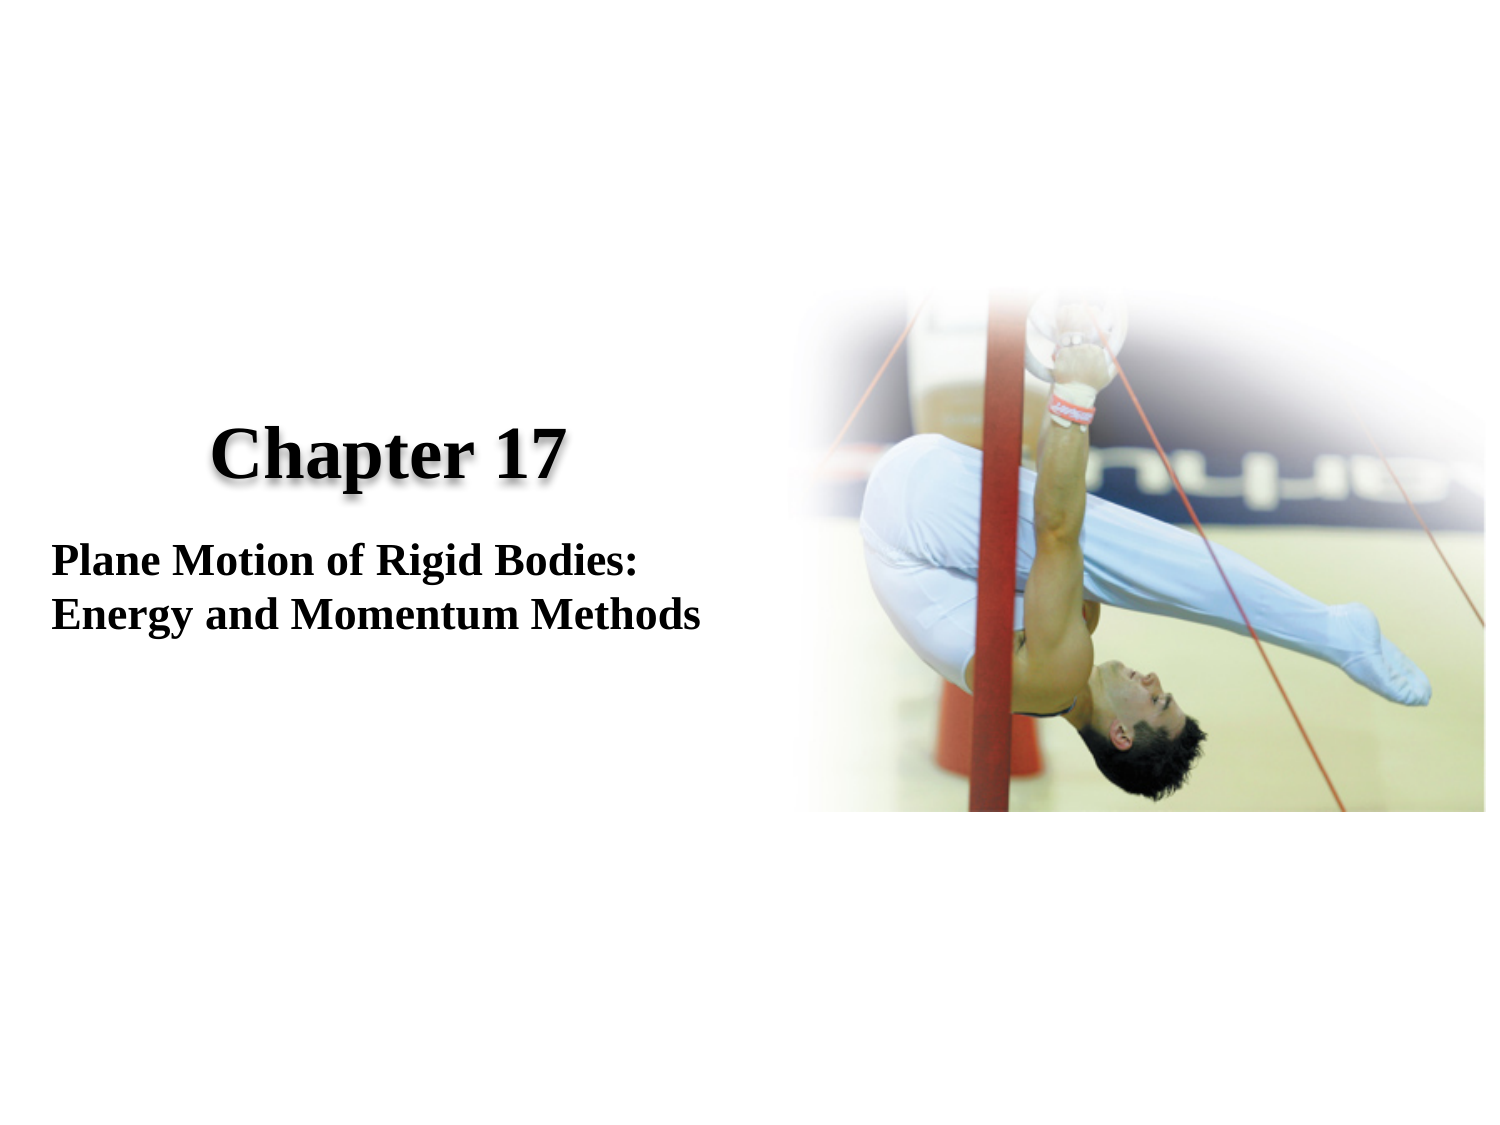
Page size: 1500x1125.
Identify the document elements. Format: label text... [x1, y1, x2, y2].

list Plane Motion of Rigid Bodies: Energy and Momentum Methods [36, 502, 741, 666]
title Chapter 17 [36, 398, 741, 499]
picture [787, 274, 1486, 812]
